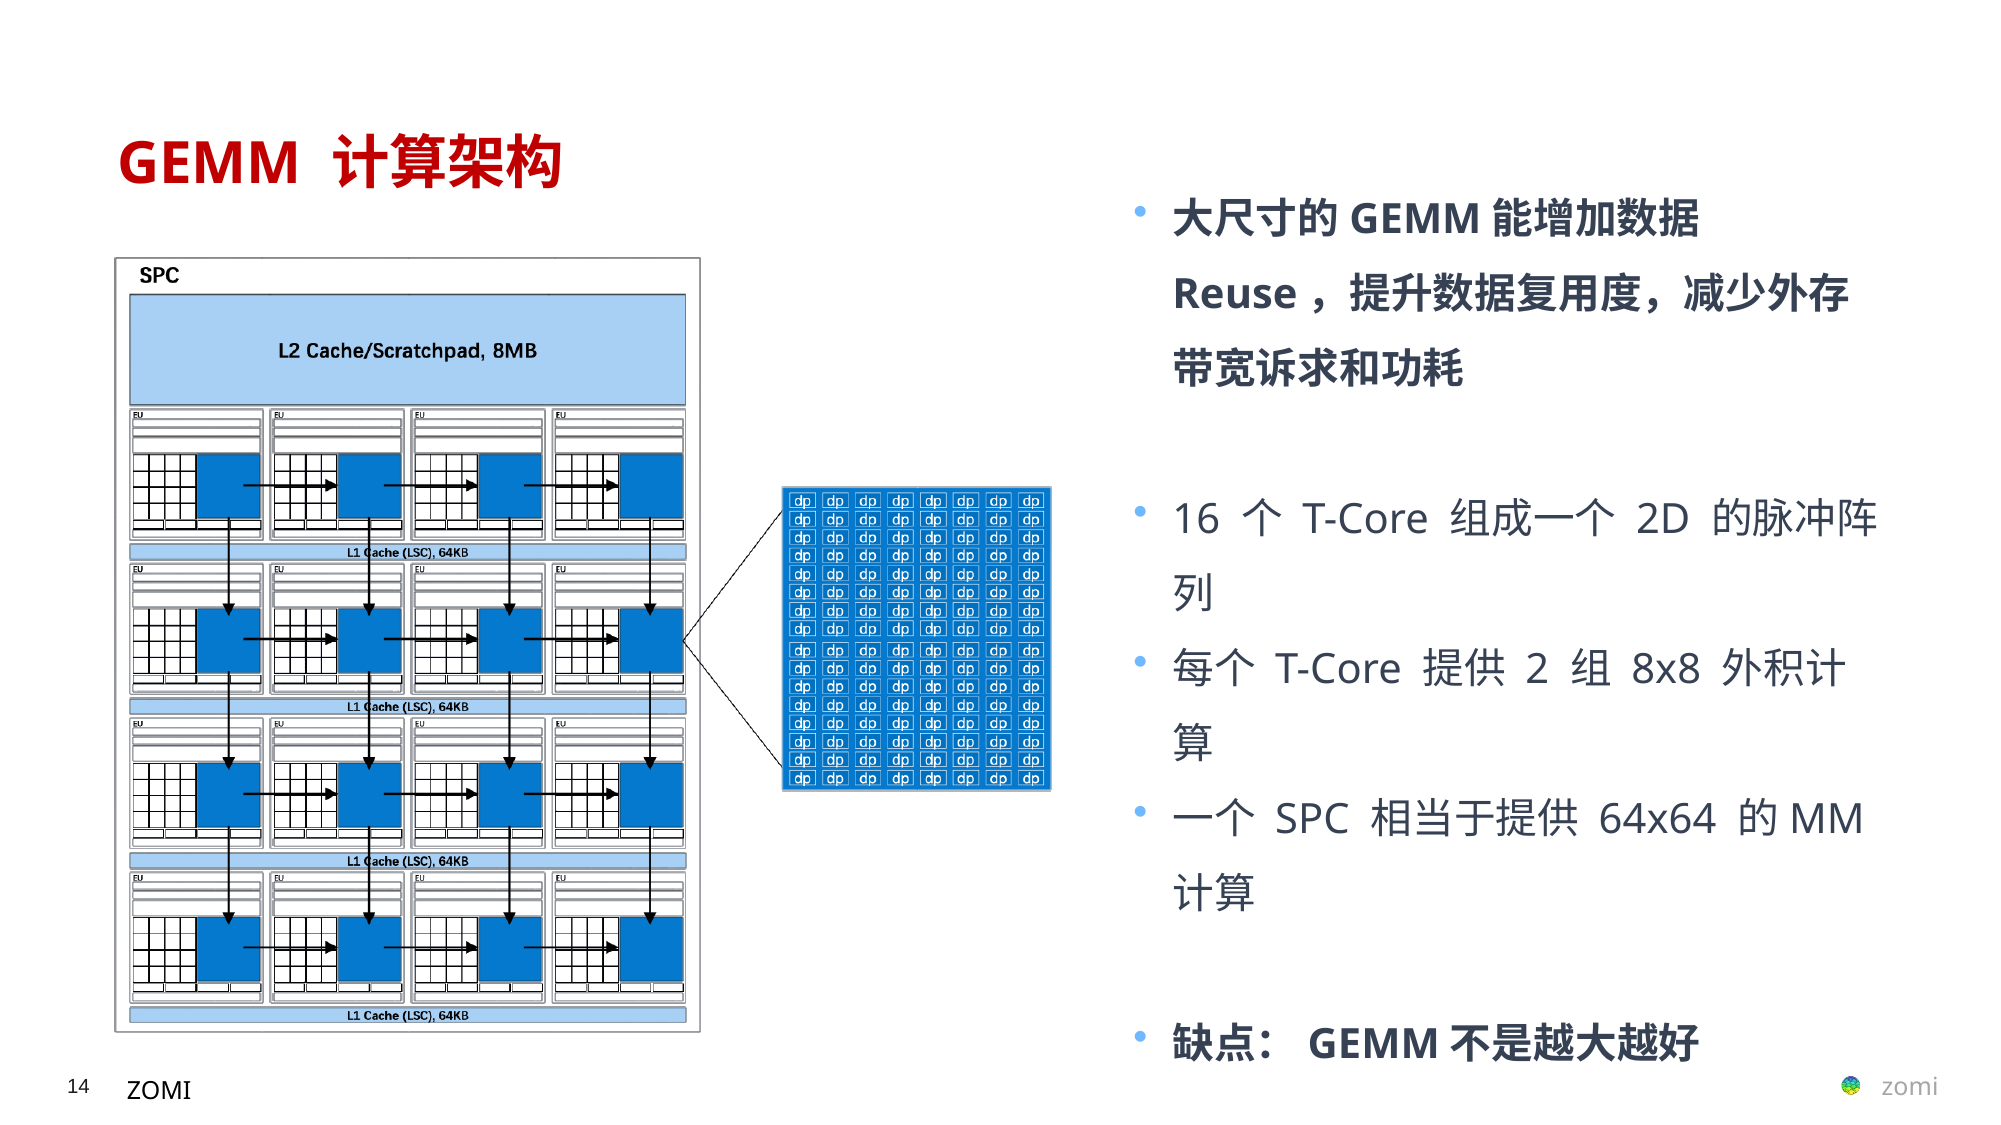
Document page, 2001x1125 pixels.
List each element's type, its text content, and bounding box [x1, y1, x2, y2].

picture [1842, 1077, 1860, 1094]
title GEMM 计算架构 [102, 111, 1901, 209]
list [101, 243, 1064, 1047]
list 大尺寸的GEMM能增加数据 Reuse，提升数据复用度，减少外存带宽诉求和功耗 16 个 T-Core 组成一个 2D 的脉冲阵列 每个 T-Core 提供 2 组 8x8 外积计算 一个 SPC 相当于提供 64x64 的MM计算 缺点：GEMM不是越大越好 [1118, 245, 1901, 988]
